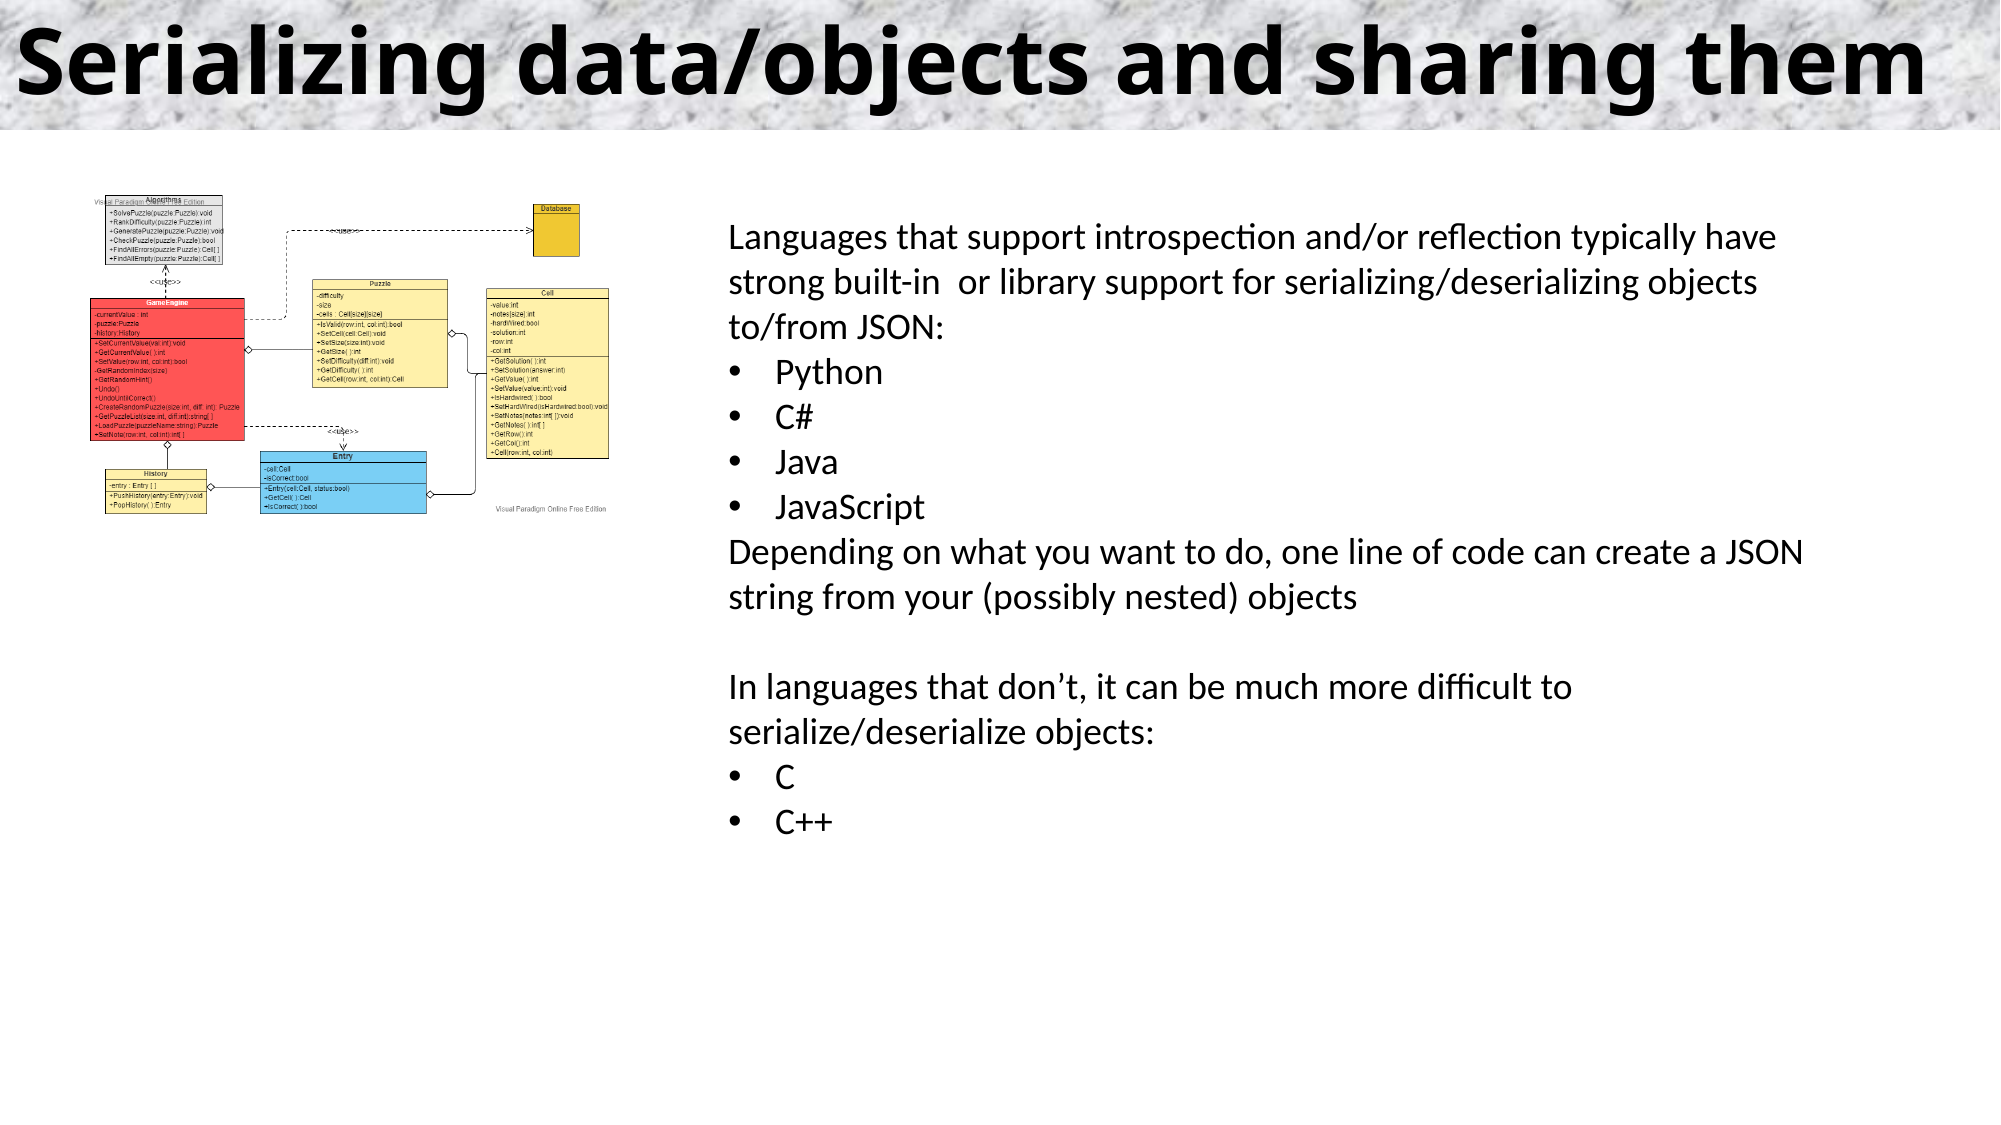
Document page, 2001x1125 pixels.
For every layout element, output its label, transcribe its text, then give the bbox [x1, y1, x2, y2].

text_box Languages that support introspection and/or reflection typically have strong built-in or library support for serializing/deserializing objects to/from JSON: Python C# Java JavaScript Depending on what you want to do, one line of code can create a JSON string from your (possibly nested) objects In languages that don’t, it can be much more difficult to serialize/deserialize objects: C C++ [713, 205, 1891, 850]
title Serializing data/objects and sharing them [0, 0, 2000, 130]
picture [90, 195, 609, 514]
